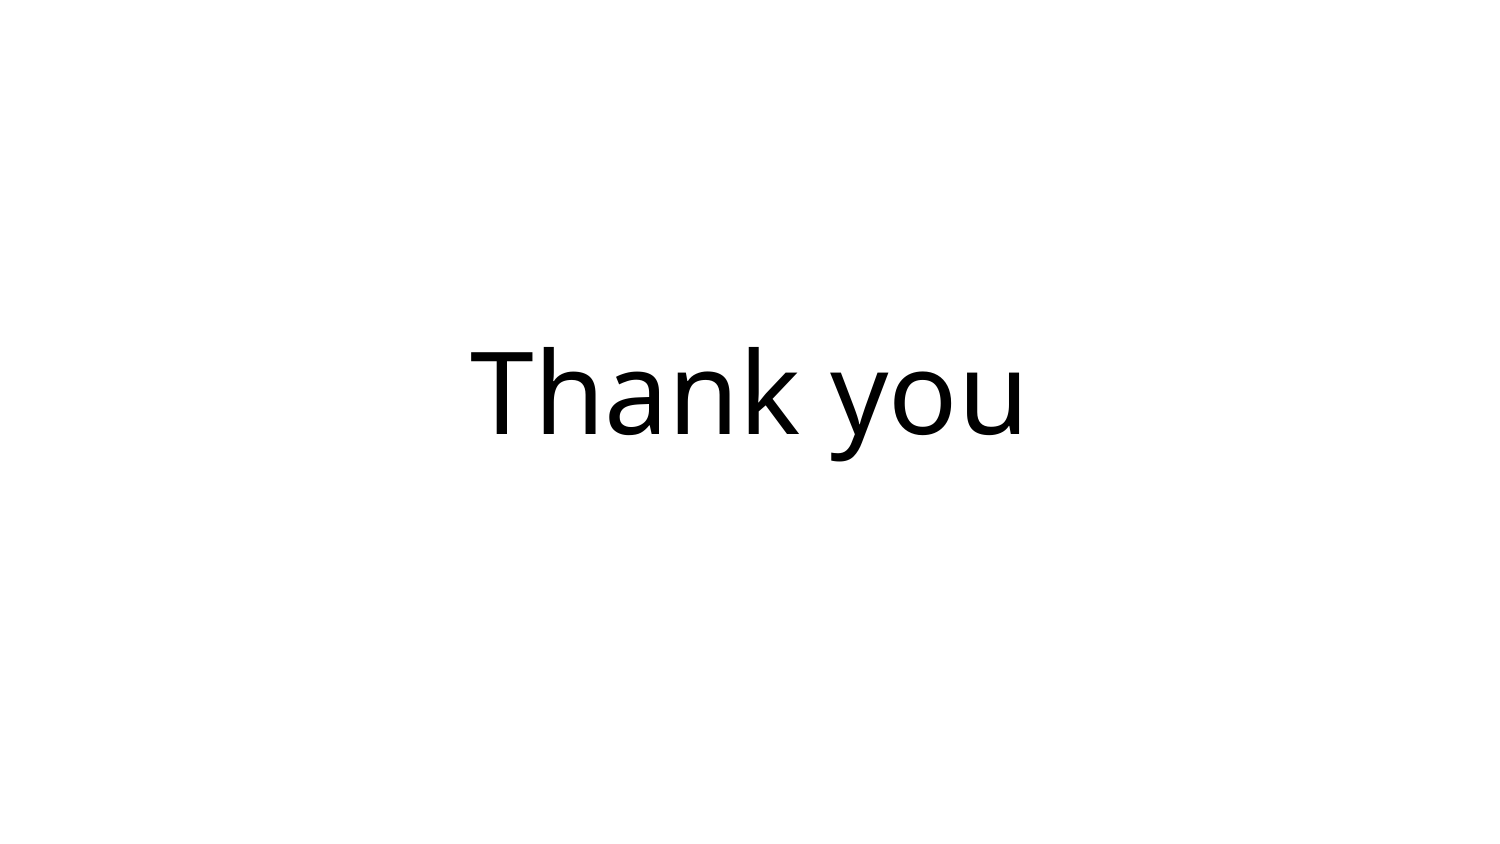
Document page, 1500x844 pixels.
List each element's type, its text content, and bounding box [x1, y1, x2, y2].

title Thank you [249, 305, 1251, 609]
